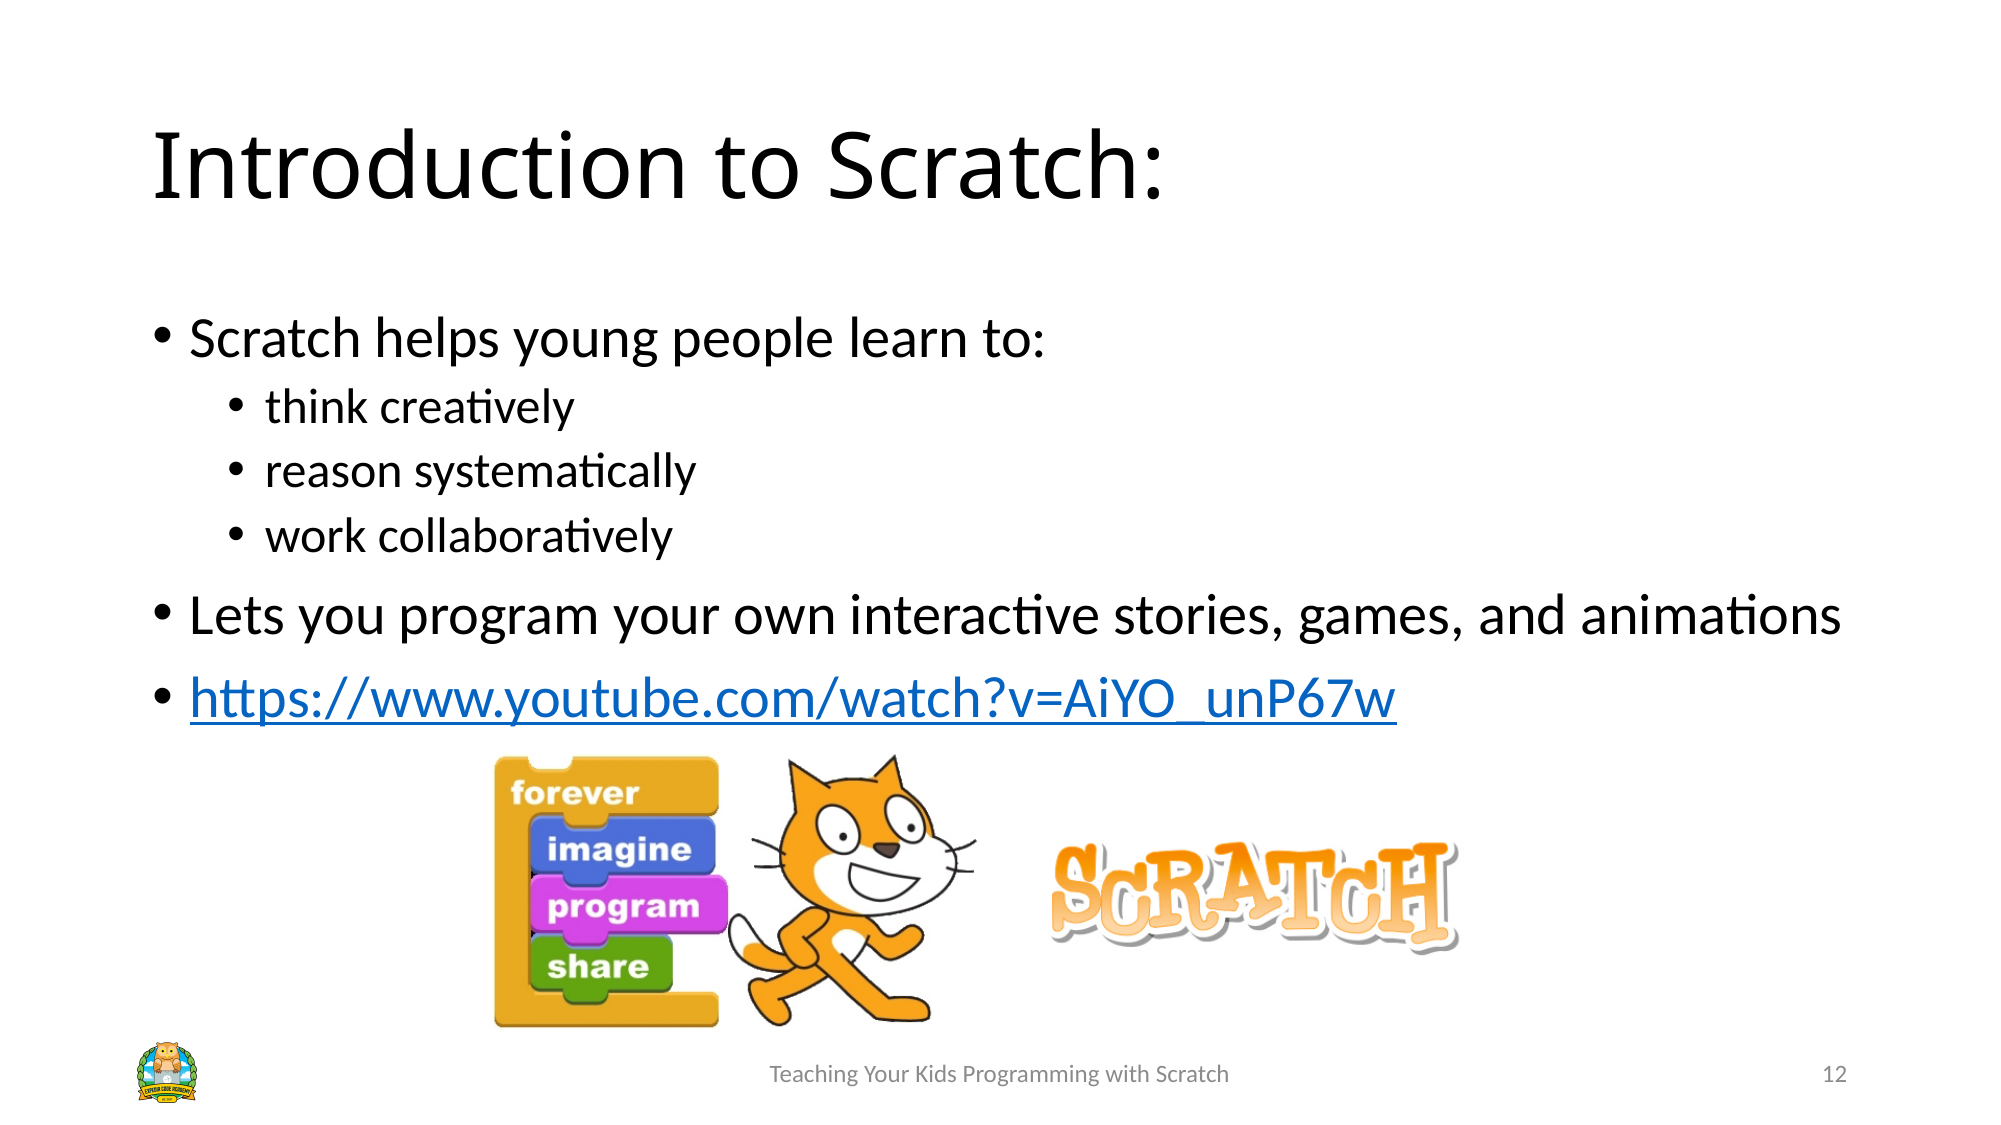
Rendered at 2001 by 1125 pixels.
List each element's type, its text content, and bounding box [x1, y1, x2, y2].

picture [479, 742, 1521, 1043]
list Scratch helps young people learn to: think creatively reason systematically work collaboratively Lets you program your own interactive stories, games, and animations https://www.youtube.com/watch?v=AiYO_unP67w [137, 299, 1863, 1014]
picture [137, 1042, 197, 1103]
footer Teaching Your Kids Programming with Scratch [662, 1043, 1338, 1103]
slide_number 12 [1412, 1042, 1863, 1103]
title Introduction to Scratch: [137, 59, 1863, 278]
